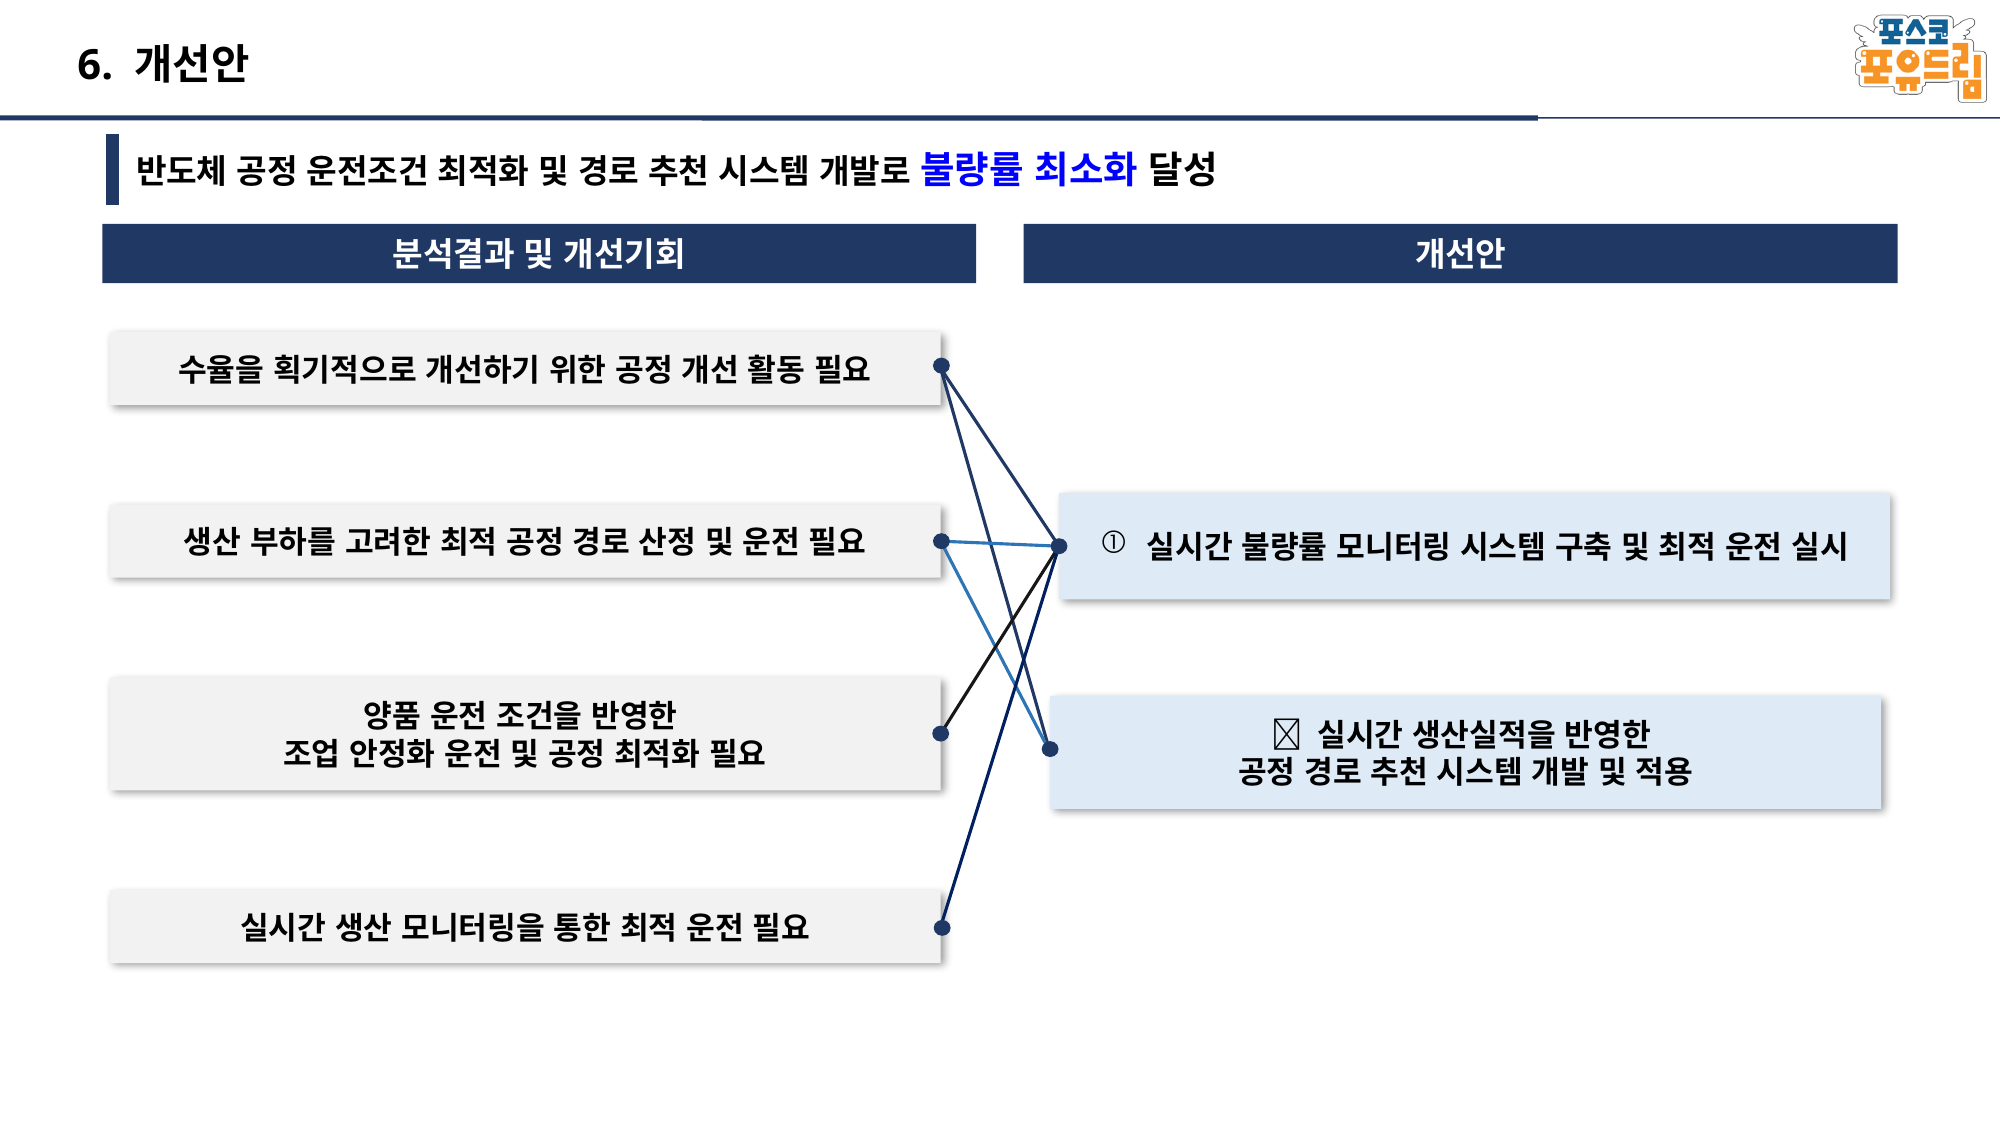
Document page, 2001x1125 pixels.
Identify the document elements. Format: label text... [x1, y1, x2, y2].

text_box 수율을 획기적으로 개선하기 위한 공정 개선 활동 필요 [109, 331, 942, 406]
text_box 개선안 [1023, 223, 1898, 284]
text_box 실시간 불량률 모니터링 시스템 구축 및 최적 운전 실시 [1060, 492, 1891, 601]
text_box [1060, 537, 1069, 556]
text_box 분석결과 및 개선기회 [102, 223, 977, 284]
picture [1844, 5, 1991, 106]
text_box 양품 운전 조건을 반영한 조업 안정화 운전 및 공정 최적화 필요 [109, 676, 940, 791]
text_box [931, 724, 940, 743]
text_box 반도체 공정 운전조건 최적화 및 경로 추천 시스템 개발로 불량률 최소화 달성 [121, 138, 1963, 199]
text_box 6. 개선안 [62, 36, 1442, 108]
text_box  실시간 생산실적을 반영한 공정 경로 추천 시스템 개발 및 적용 [1060, 695, 1882, 810]
text_box [932, 919, 952, 937]
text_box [0, 117, 2000, 138]
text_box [940, 368, 1060, 541]
text_box 생산 부하를 고려한 최적 공정 경로 산정 및 운전 필요 [109, 504, 940, 579]
text_box [931, 532, 940, 550]
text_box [940, 546, 1060, 927]
text_box [931, 356, 951, 375]
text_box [940, 541, 1060, 546]
text_box 실시간 생산 모니터링을 통한 최적 운전 필요 [109, 889, 942, 964]
